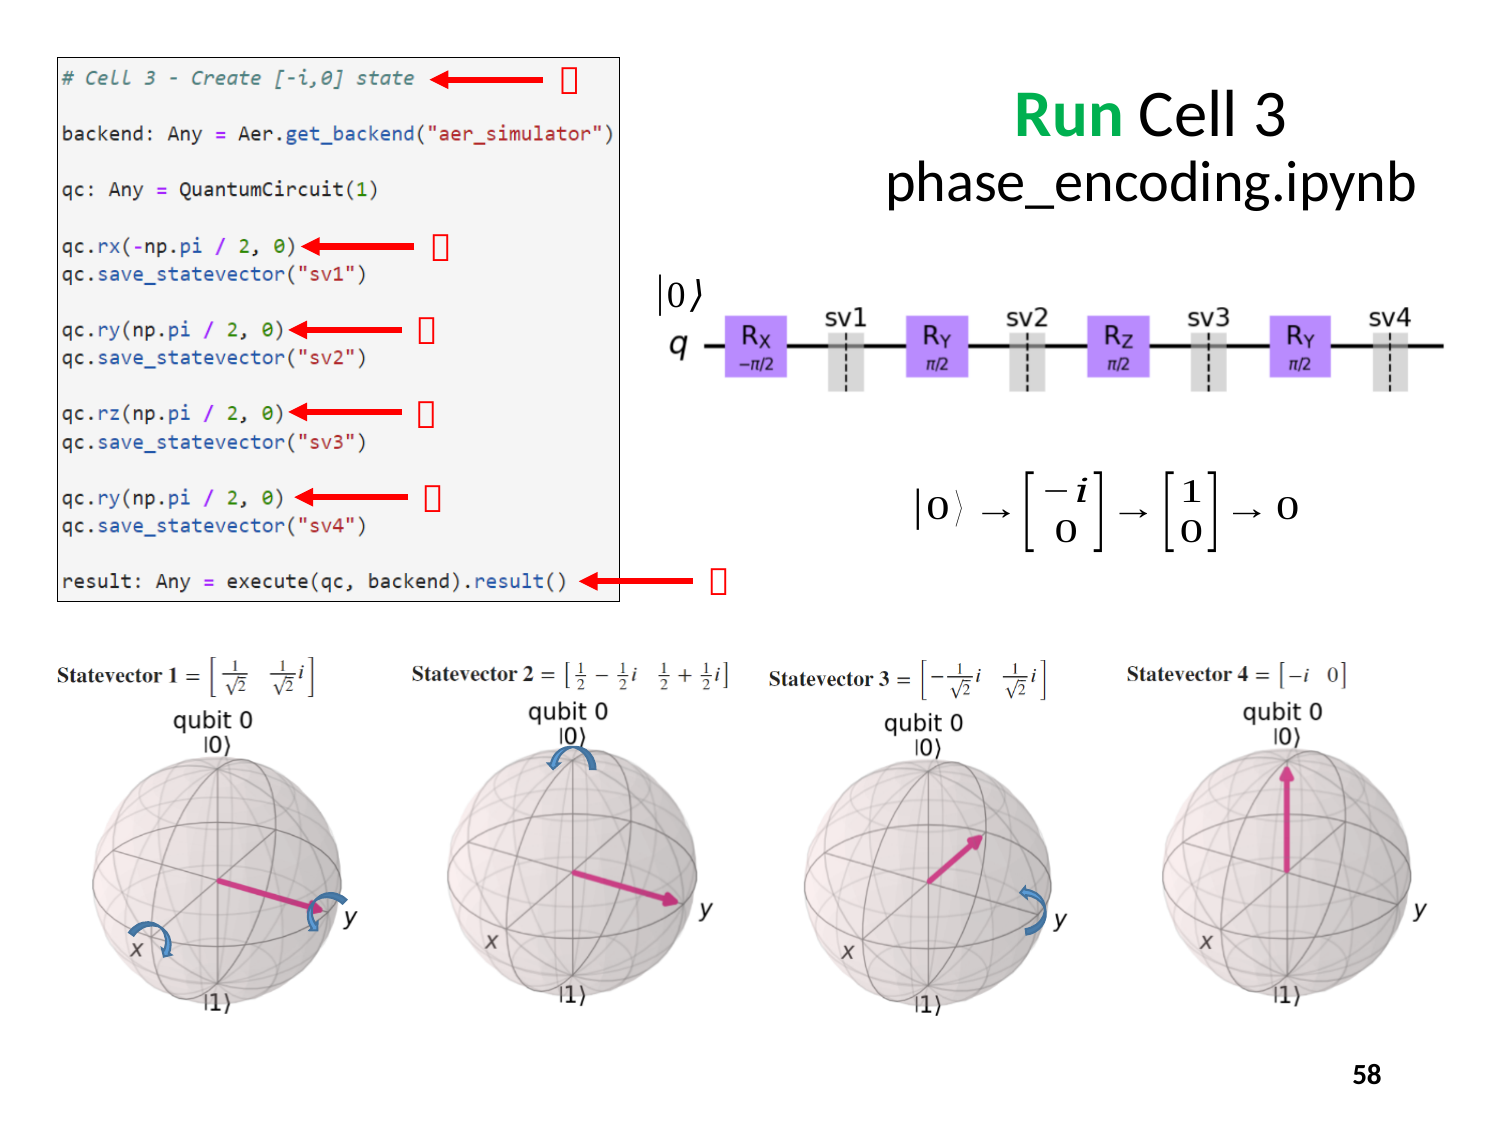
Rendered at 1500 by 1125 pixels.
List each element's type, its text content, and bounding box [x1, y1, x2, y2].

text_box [294, 467, 470, 528]
picture [399, 652, 740, 1022]
picture [57, 57, 620, 602]
slide_number 58 [1059, 1042, 1397, 1103]
picture [760, 654, 1098, 1022]
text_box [300, 216, 478, 277]
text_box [288, 299, 464, 361]
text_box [288, 383, 463, 445]
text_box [578, 550, 756, 611]
picture [1116, 653, 1456, 1023]
picture [43, 651, 383, 1020]
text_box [429, 49, 607, 110]
picture [661, 295, 1458, 399]
title Run Cell 3 phase_encoding.ipynb [859, 56, 1443, 238]
